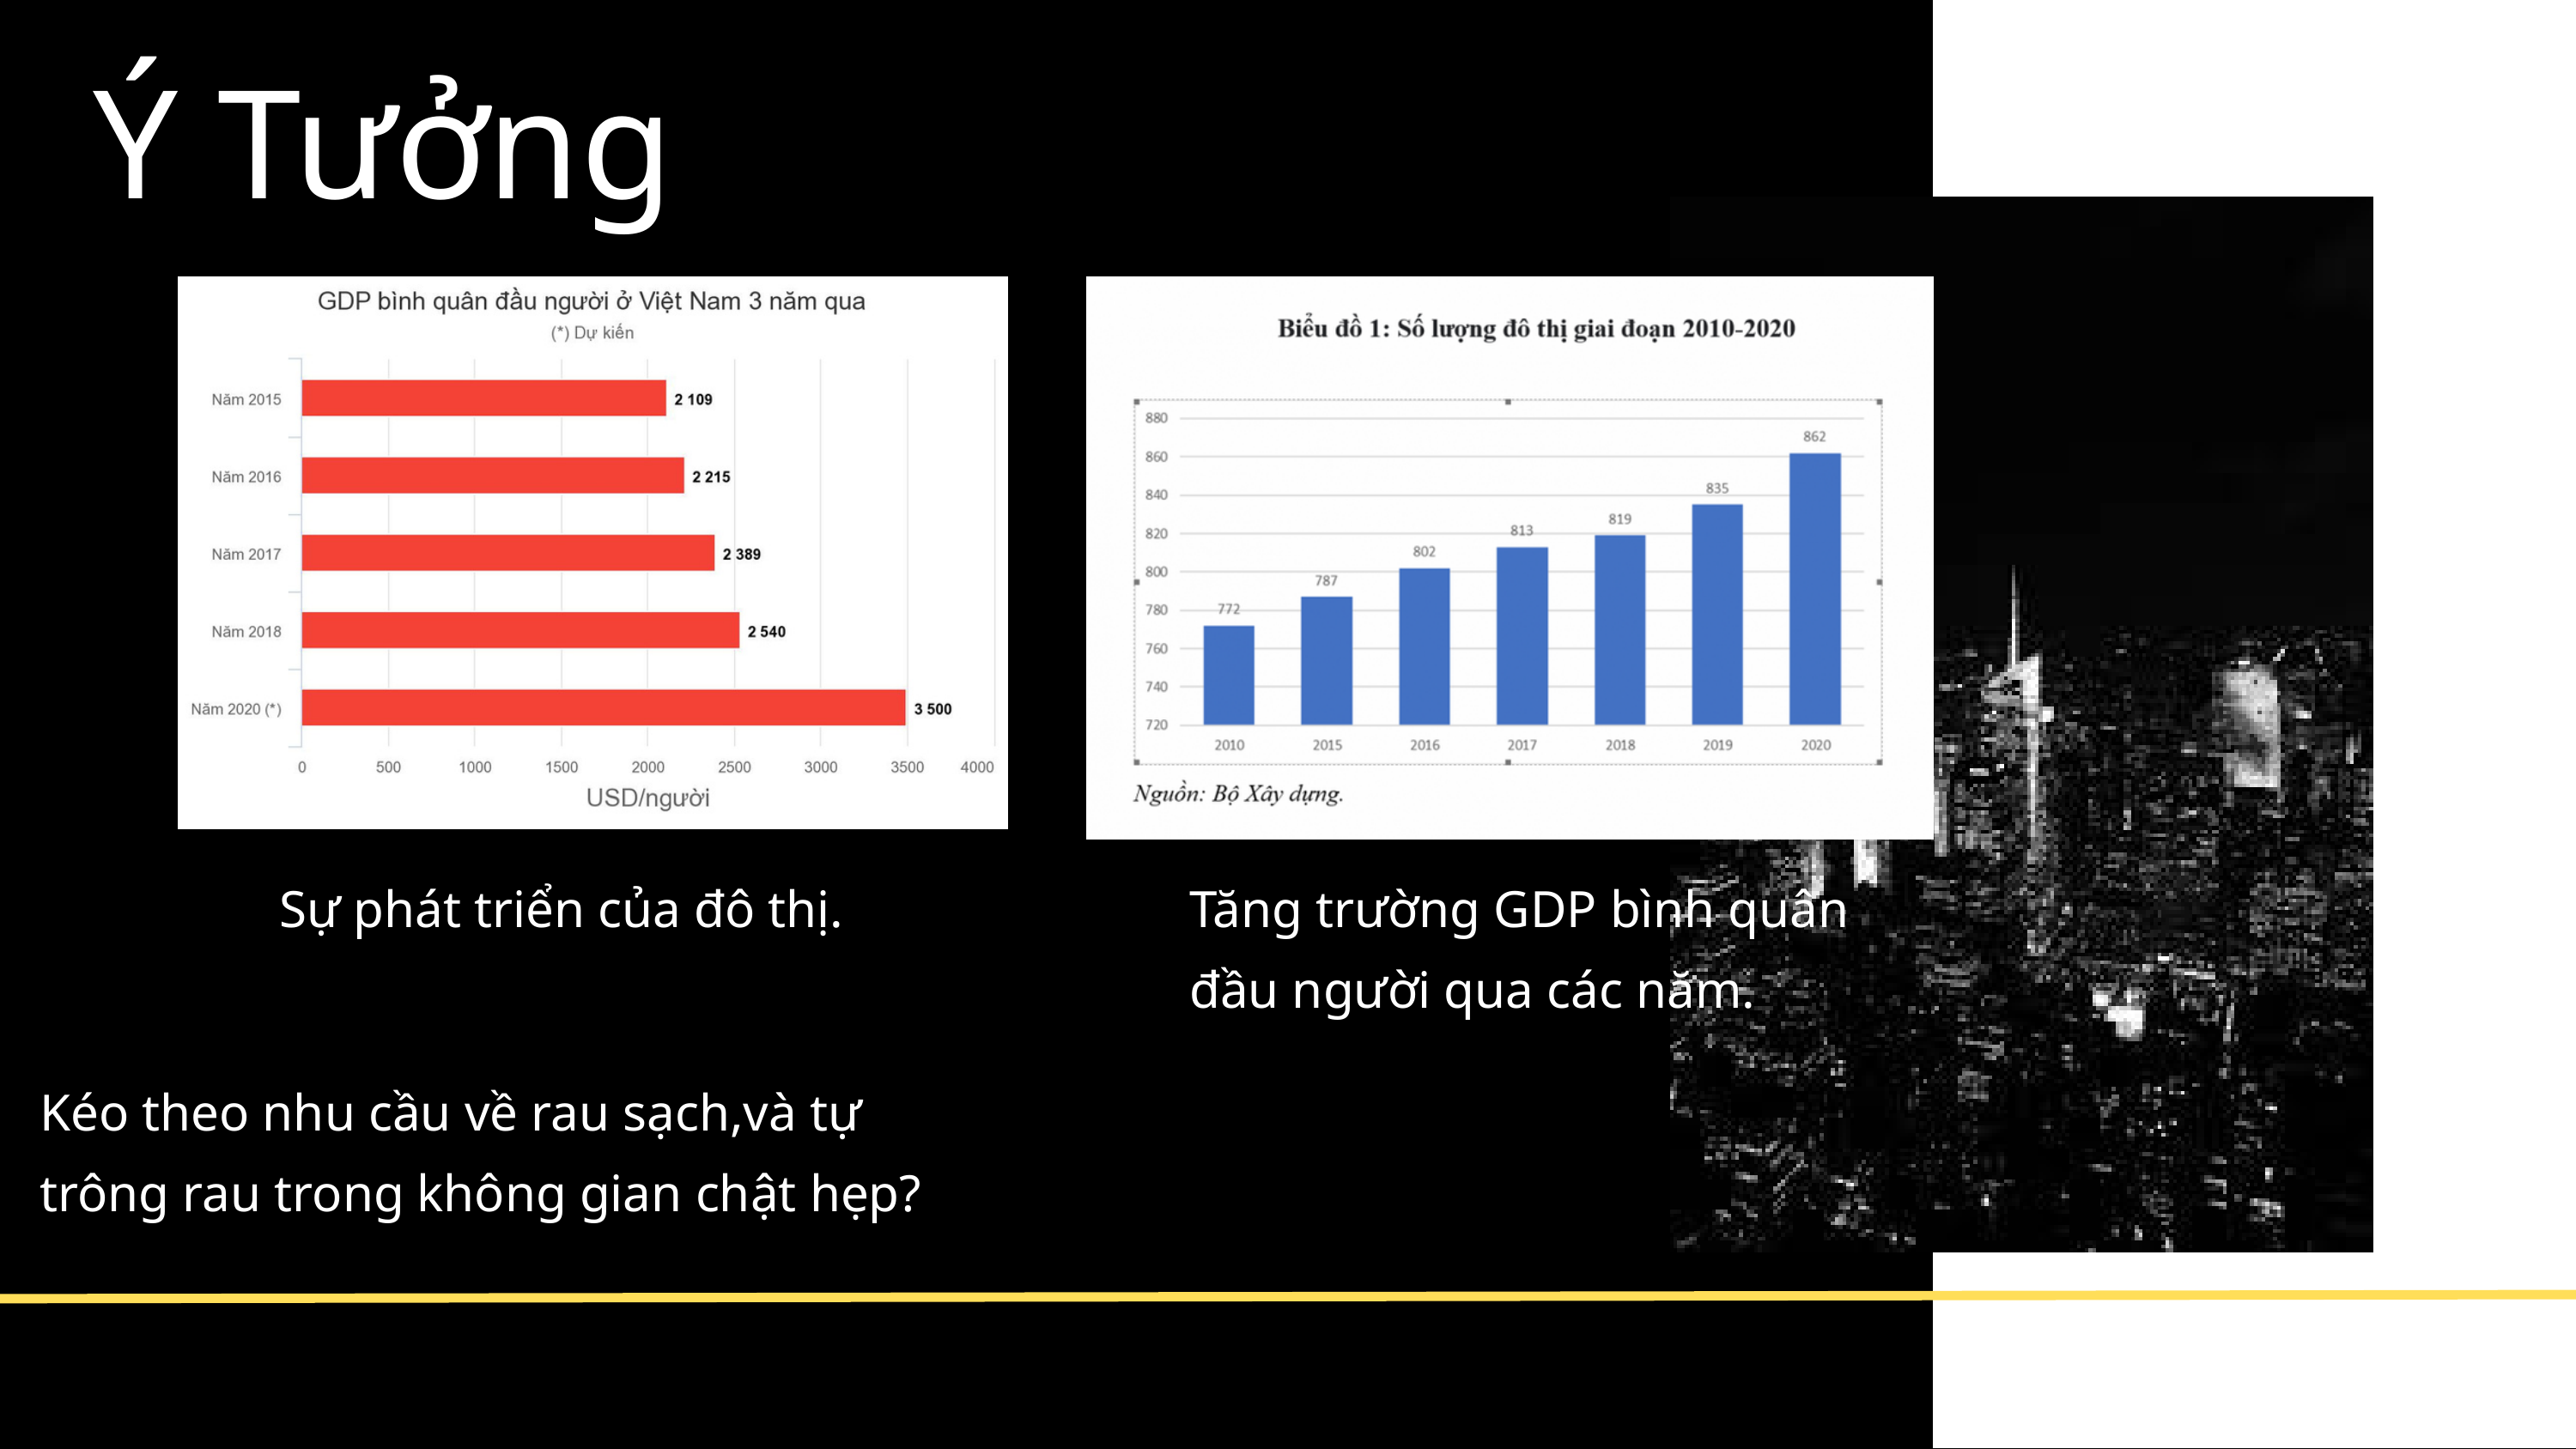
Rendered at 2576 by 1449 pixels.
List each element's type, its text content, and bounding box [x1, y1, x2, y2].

text_box Tăng trường GDP bình quân đầu người qua các năm. [1188, 856, 1666, 1019]
text_box Kéo theo nhu cầu về rau sạch,và tự trông rau trong không gian chật hẹp? [39, 979, 938, 1222]
text_box Sự phát triển của đô thị. [279, 856, 907, 937]
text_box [1932, 0, 2576, 1449]
text_box Ý Tưởng [93, 70, 1008, 229]
picture [1086, 196, 2373, 1252]
picture [178, 276, 1008, 830]
